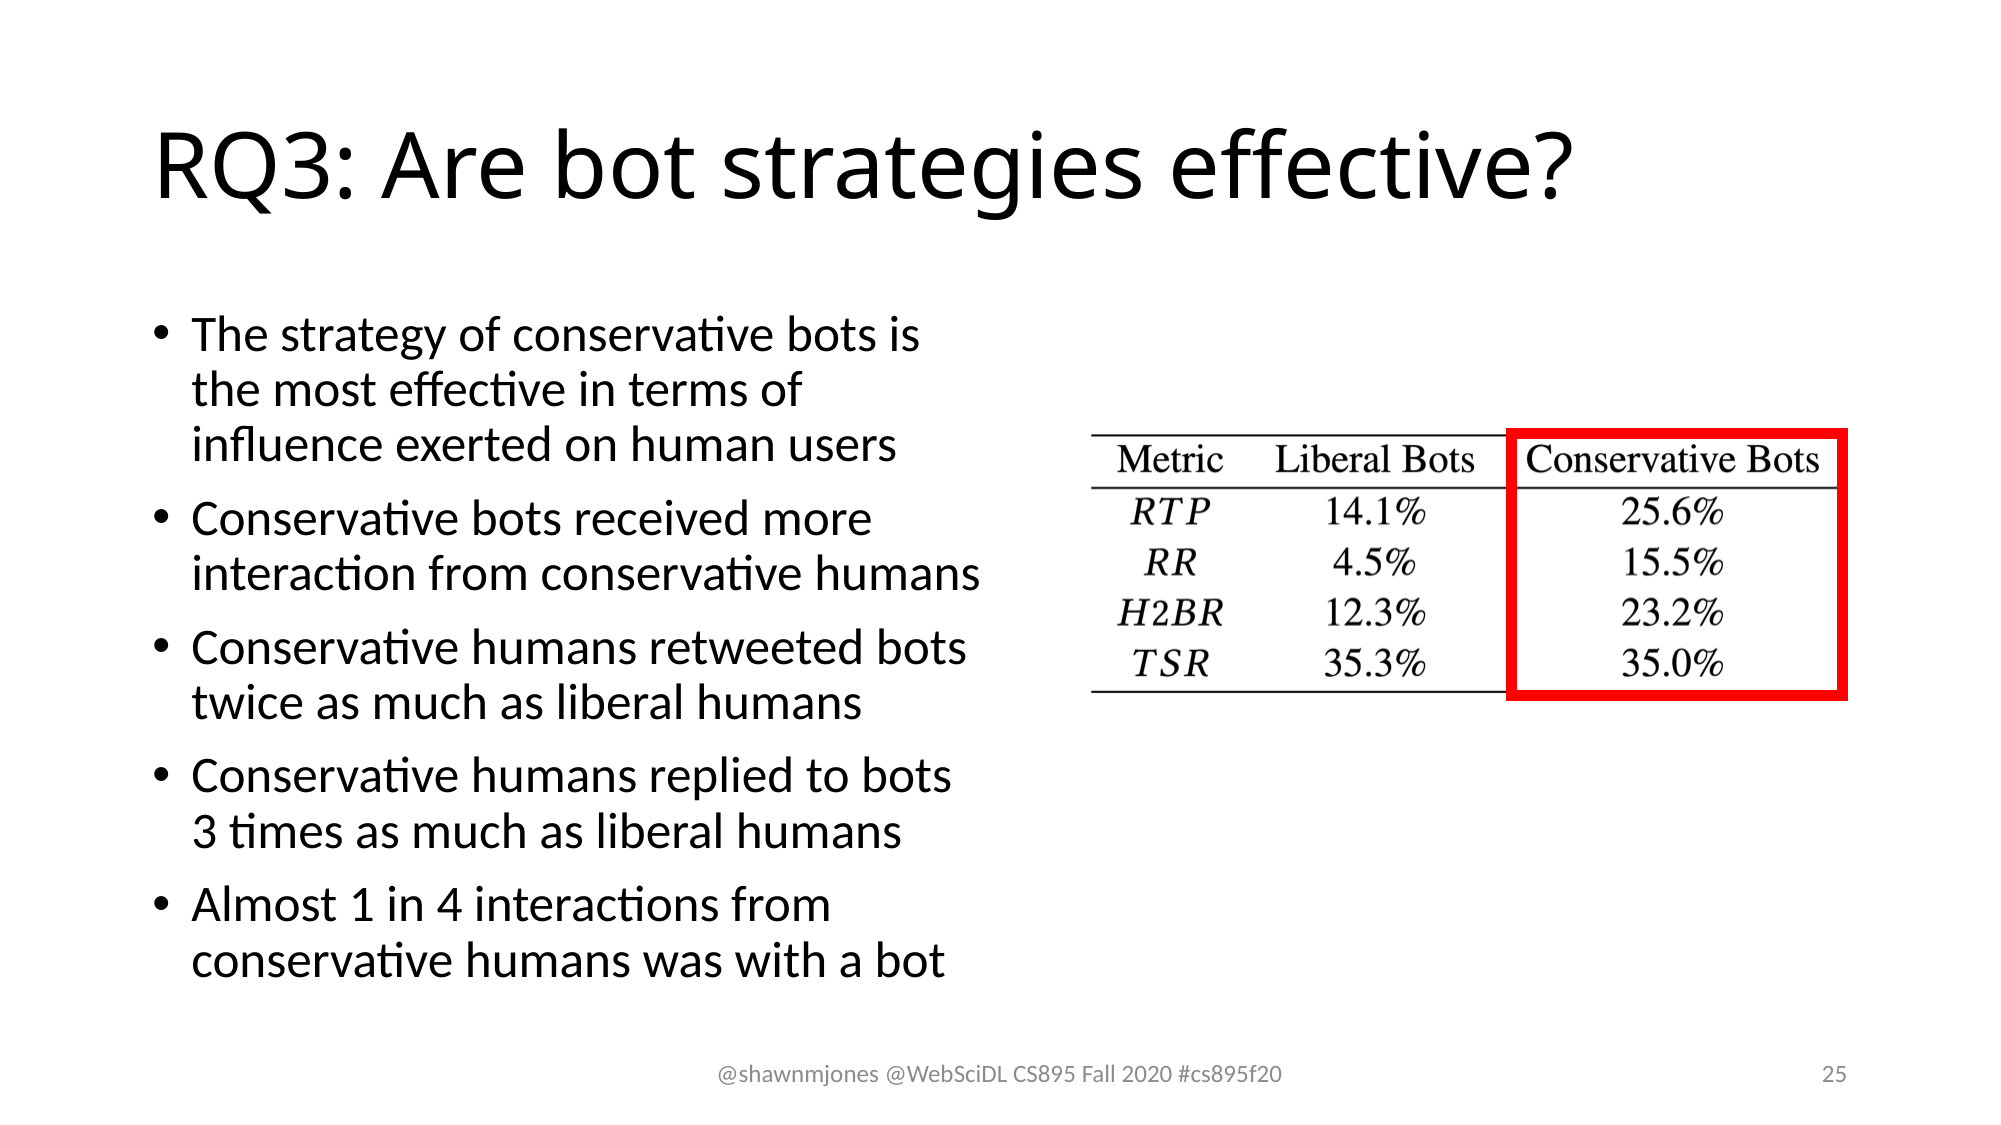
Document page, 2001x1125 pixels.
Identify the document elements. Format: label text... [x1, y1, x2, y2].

title RQ3: Are bot strategies effective? [137, 59, 1863, 278]
footer @shawnmjones @WebSciDL CS895 Fall 2020 #cs895f20 [662, 1042, 1338, 1103]
slide_number 25 [1412, 1042, 1863, 1103]
list The strategy of conservative bots is the most effective in terms of influence exerted on human users Conservative bots received more interaction from conservative humans Conservative humans retweeted bots twice as much as liberal humans Conservative humans replied to bots 3 times as much as liberal humans Almost 1 in 4 interactions from conservative humans was with a bot [137, 299, 1000, 1014]
picture [1067, 415, 1869, 710]
